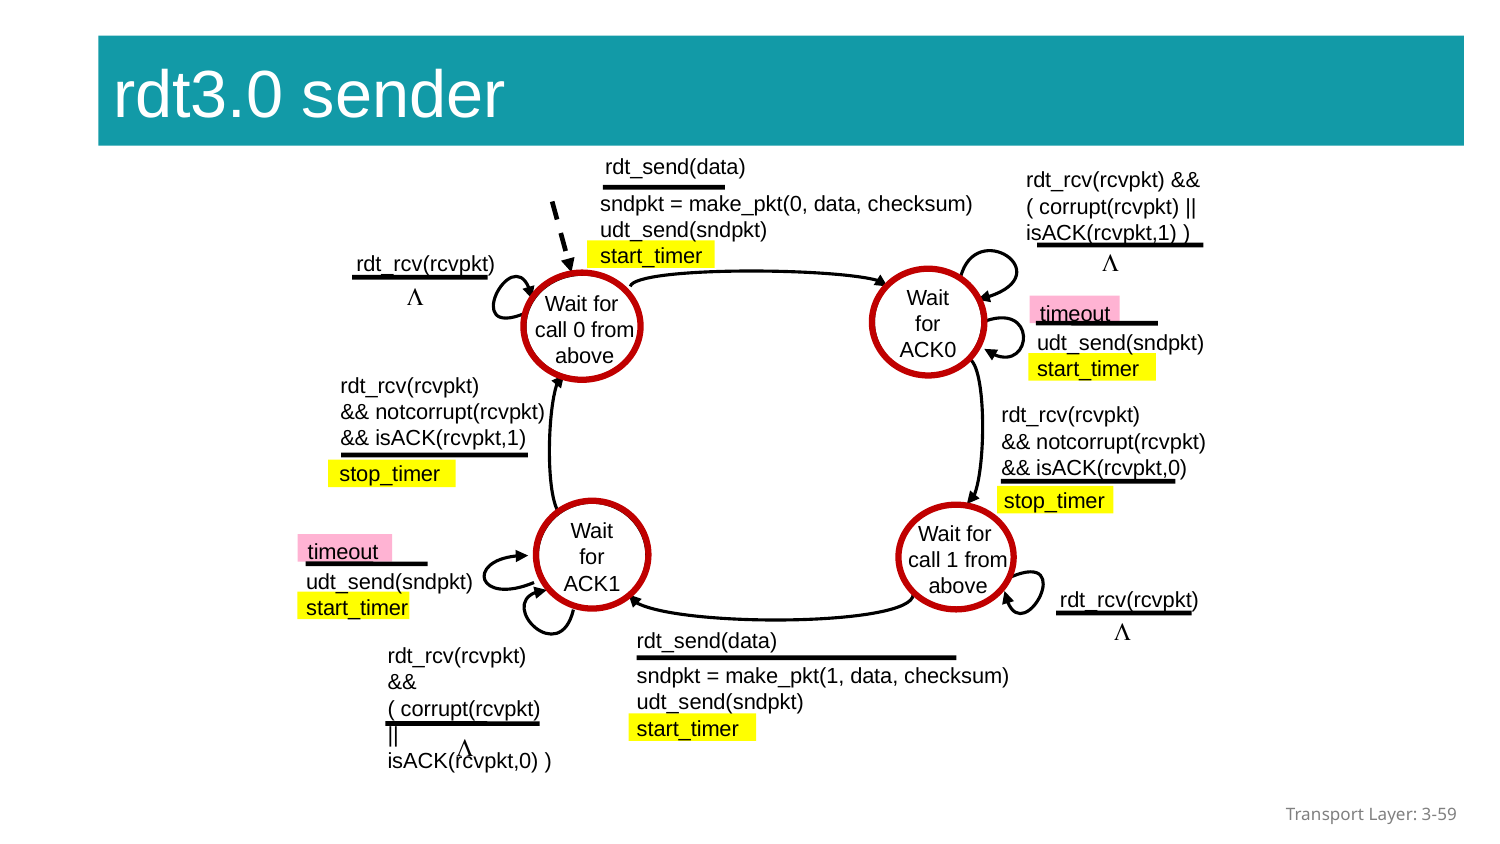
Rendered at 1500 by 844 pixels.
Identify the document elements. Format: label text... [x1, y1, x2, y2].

text_box [562, 255, 575, 271]
text_box [626, 731, 758, 743]
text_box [960, 158, 1222, 300]
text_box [966, 358, 1252, 505]
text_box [372, 589, 574, 771]
title rdt3.0 sender [98, 35, 1464, 146]
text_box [324, 363, 565, 517]
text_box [981, 291, 1283, 384]
slide_number Transport Layer: 3-59 [1134, 792, 1472, 838]
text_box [585, 145, 1061, 287]
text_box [621, 594, 1046, 723]
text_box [537, 501, 648, 609]
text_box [873, 296, 976, 376]
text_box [511, 273, 659, 380]
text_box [290, 529, 535, 620]
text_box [1004, 549, 1222, 660]
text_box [884, 504, 1032, 592]
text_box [341, 230, 533, 341]
